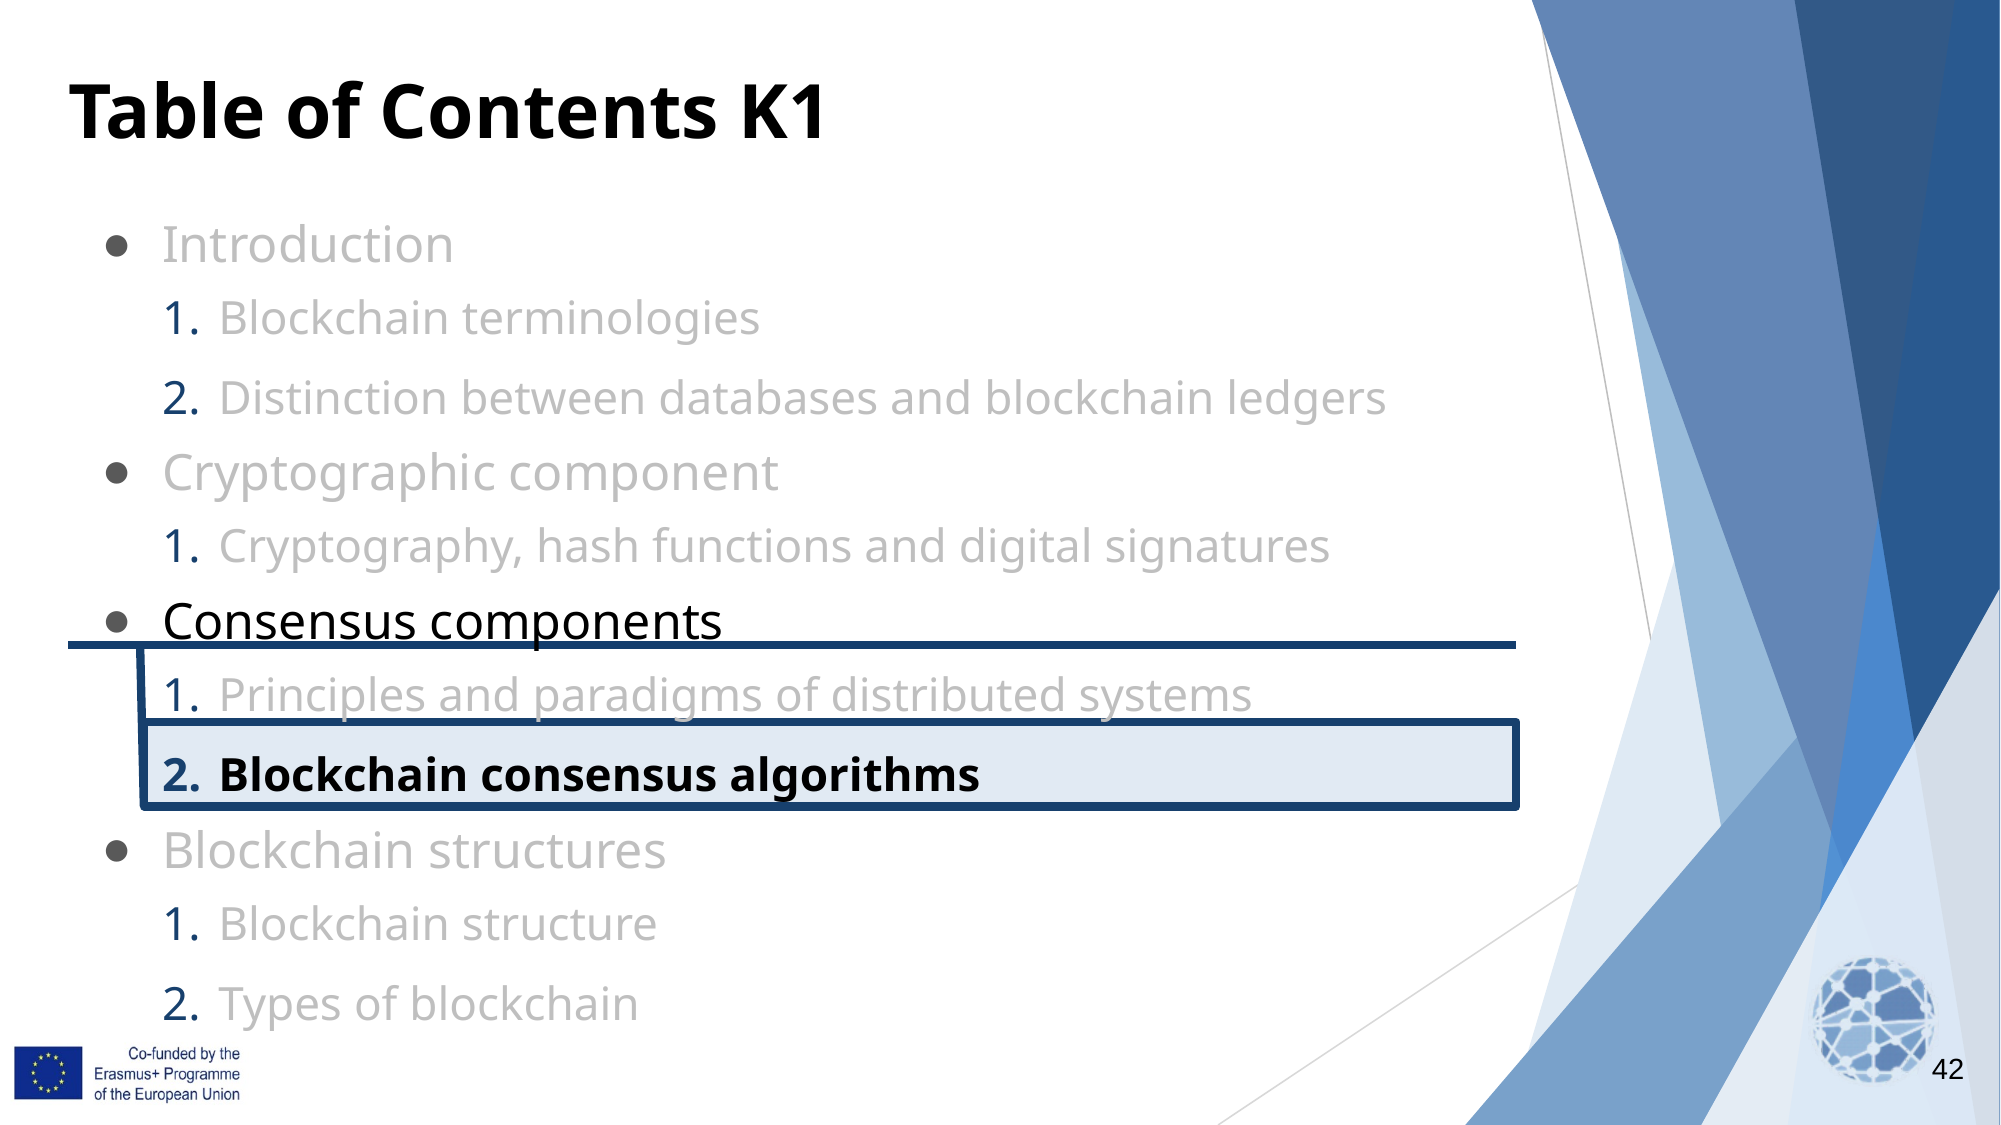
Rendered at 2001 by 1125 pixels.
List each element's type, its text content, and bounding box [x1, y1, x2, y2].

picture [0, 1031, 251, 1115]
picture [1952, 1070, 1959, 1077]
picture [1787, 955, 1959, 1087]
text_box Introduction Blockchain terminologies Distinction between databases and blockchain ledgers Cryptographic component Cryptography, hash functions and digital signatures Consensus components Principles and paradigms of distributed systems Blockchain consensus algorithms Blockchain structures Blockchain structure Types of blockchain [71, 650, 1517, 982]
text_box Table of Contents K1 [53, 49, 1658, 189]
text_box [139, 652, 145, 807]
text_box Introduction Blockchain terminologies Distinction between databases and blockchain ledgers Cryptographic component Cryptography, hash functions and digital signatures Consensus components Principles and paradigms of distributed systems Blockchain consensus algorithms Blockchain structures Blockchain structure Types of blockchain [71, 189, 1517, 644]
